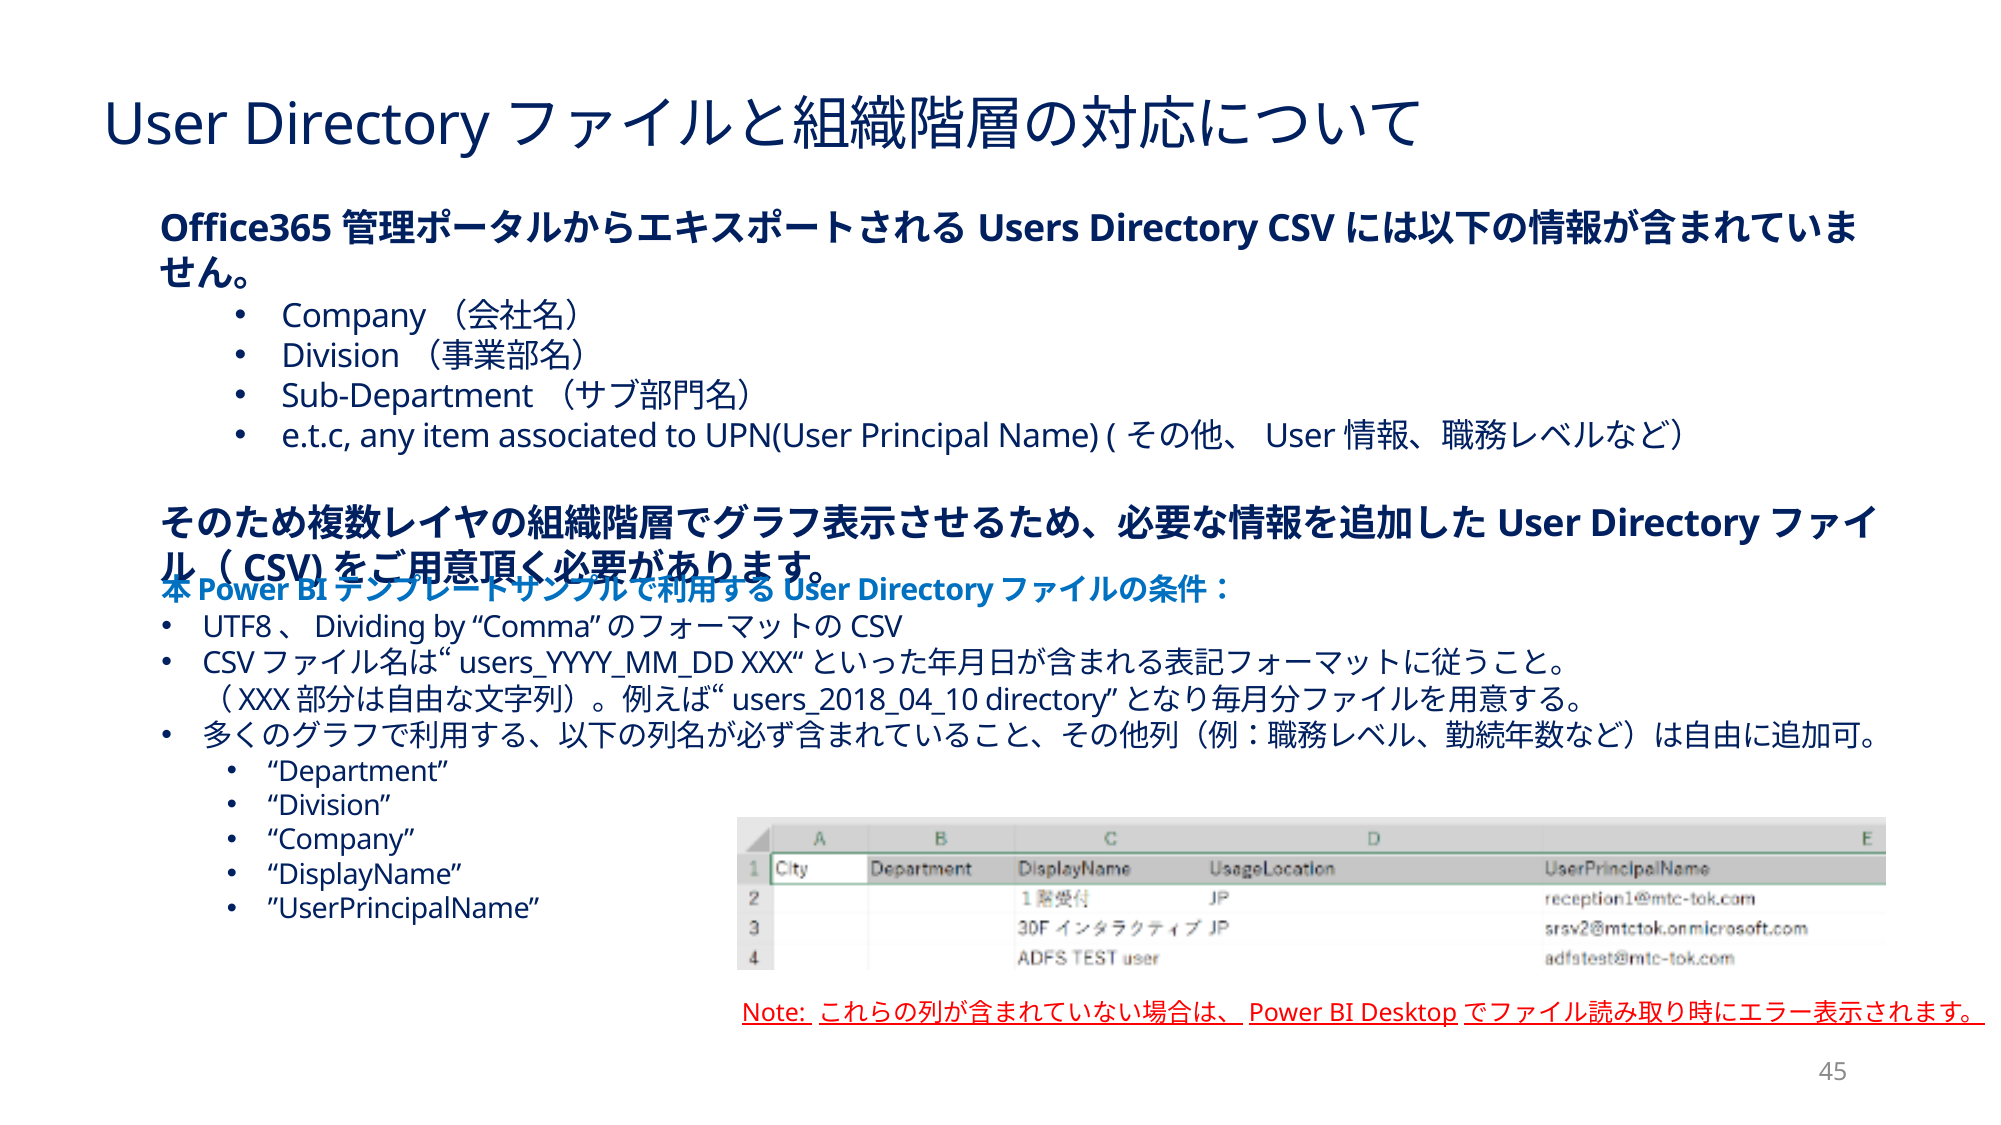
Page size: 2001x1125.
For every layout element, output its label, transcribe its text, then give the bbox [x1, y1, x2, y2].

slide_number 45 [1412, 1042, 1863, 1103]
picture [737, 817, 1886, 971]
title User Directoryファイルと組織階層の対応について [88, 55, 1828, 173]
list 本Power BIテンプレートサンプルで利用するUser Directoryファイルの条件： UTF8、Dividing by “Comma”のフォーマットのCSV CSVファイル名は“users_YYYY_MM_DD XXX“といった年月日が含まれる表記フォーマットに従うこと。 （XXX部分は自由な文字列）。例えば“users_2018_04_10 directory”となり毎月分ファイルを用意する。 多くのグラフで利用する、以下の列名が必ず含まれていること、その他列（例：職務レベル、勤続年数など）は自由に追加可。 “Department” “Division” “Company” “DisplayName” ”UserPrincipalName” [146, 526, 1922, 967]
text_box Office365管理ポータルからエキスポートされるUsers Directory CSVには以下の情報が含まれていません。 Company（会社名） Division（事業部名） Sub-Department（サブ部門名） e.t.c, any item associated to UPN(User Principal Name) (その他、User情報、職務レベルなど） そのため複数レイヤの組織階層でグラフ表示させるため、必要な情報を追加したUser Directoryファイル（CSV)をご用意頂く必要があります。 [144, 196, 1897, 687]
text_box Note: これらの列が含まれていない場合は、Power BI Desktopでファイル読み取り時にエラー表示されます。 [727, 989, 2000, 1034]
